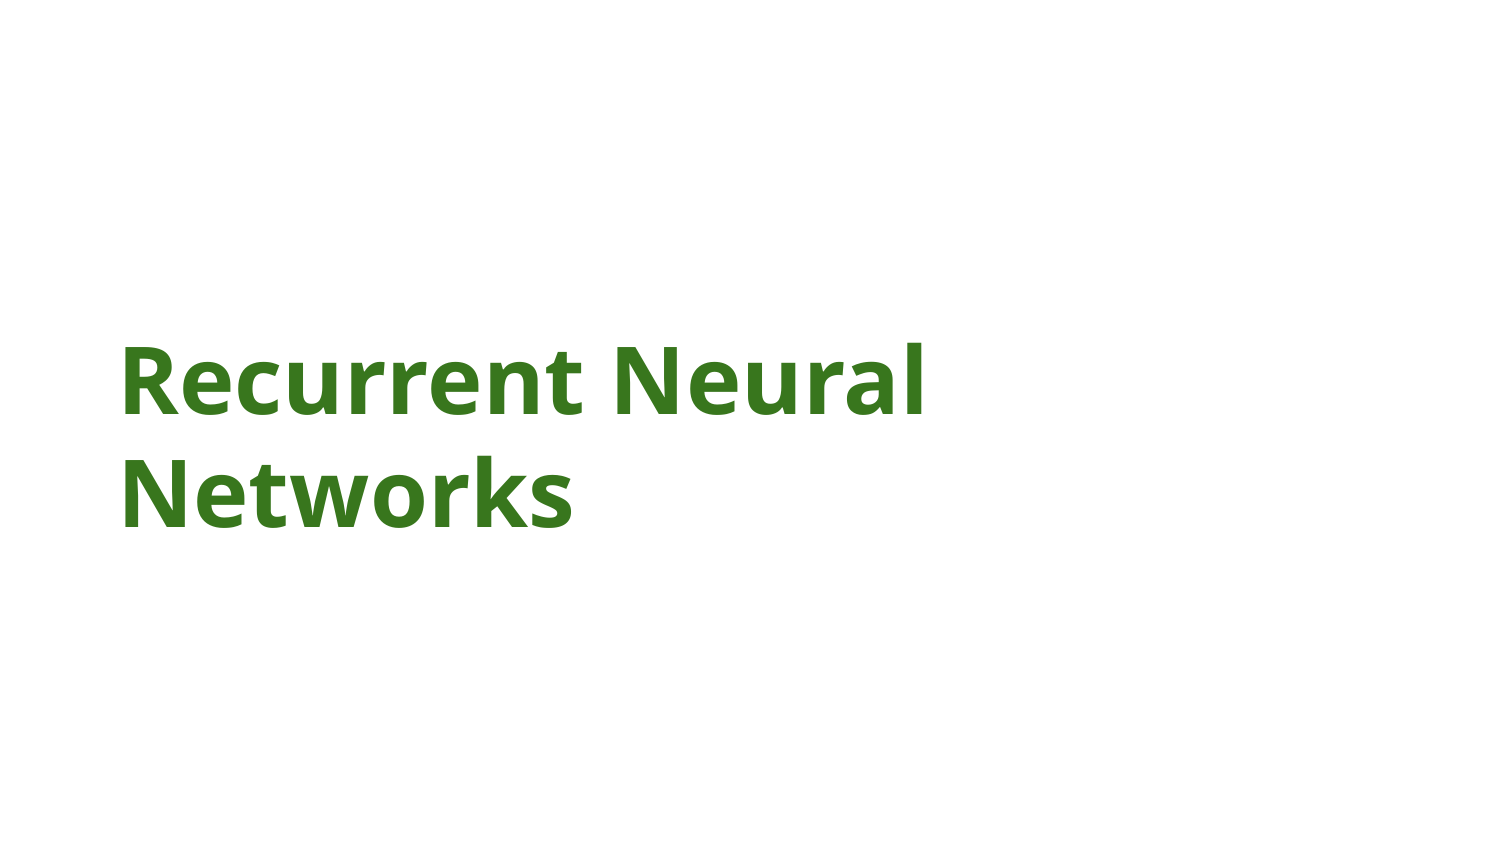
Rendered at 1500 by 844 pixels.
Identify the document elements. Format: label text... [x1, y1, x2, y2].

title Recurrent Neural Networks [102, 210, 1397, 562]
